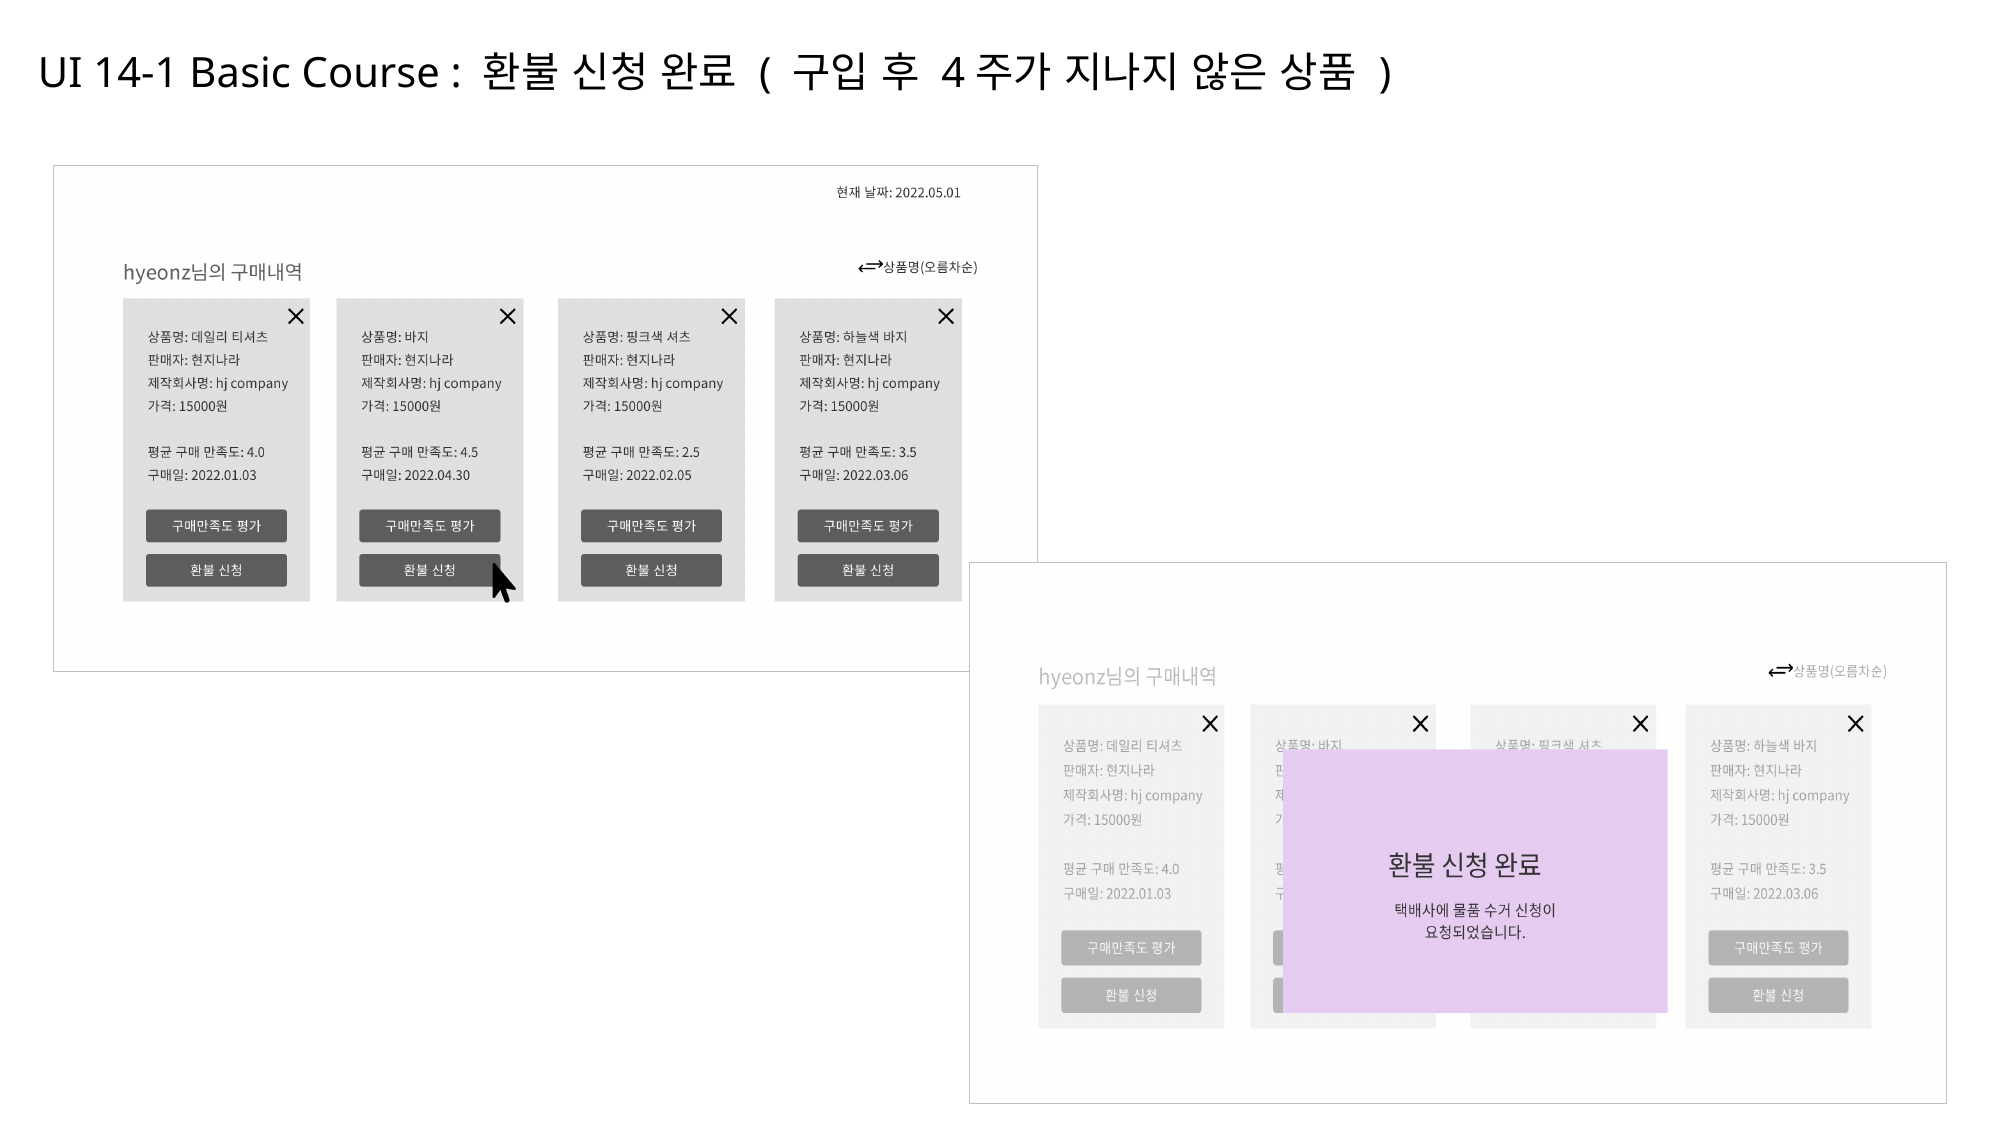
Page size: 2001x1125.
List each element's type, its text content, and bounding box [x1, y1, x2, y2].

text_box UI 14-1 Basic Course : 환불 신청 완료 ( 구입 후 4주가 지나지 않은 상품 ) [22, 0, 1725, 149]
picture [53, 165, 1947, 1104]
